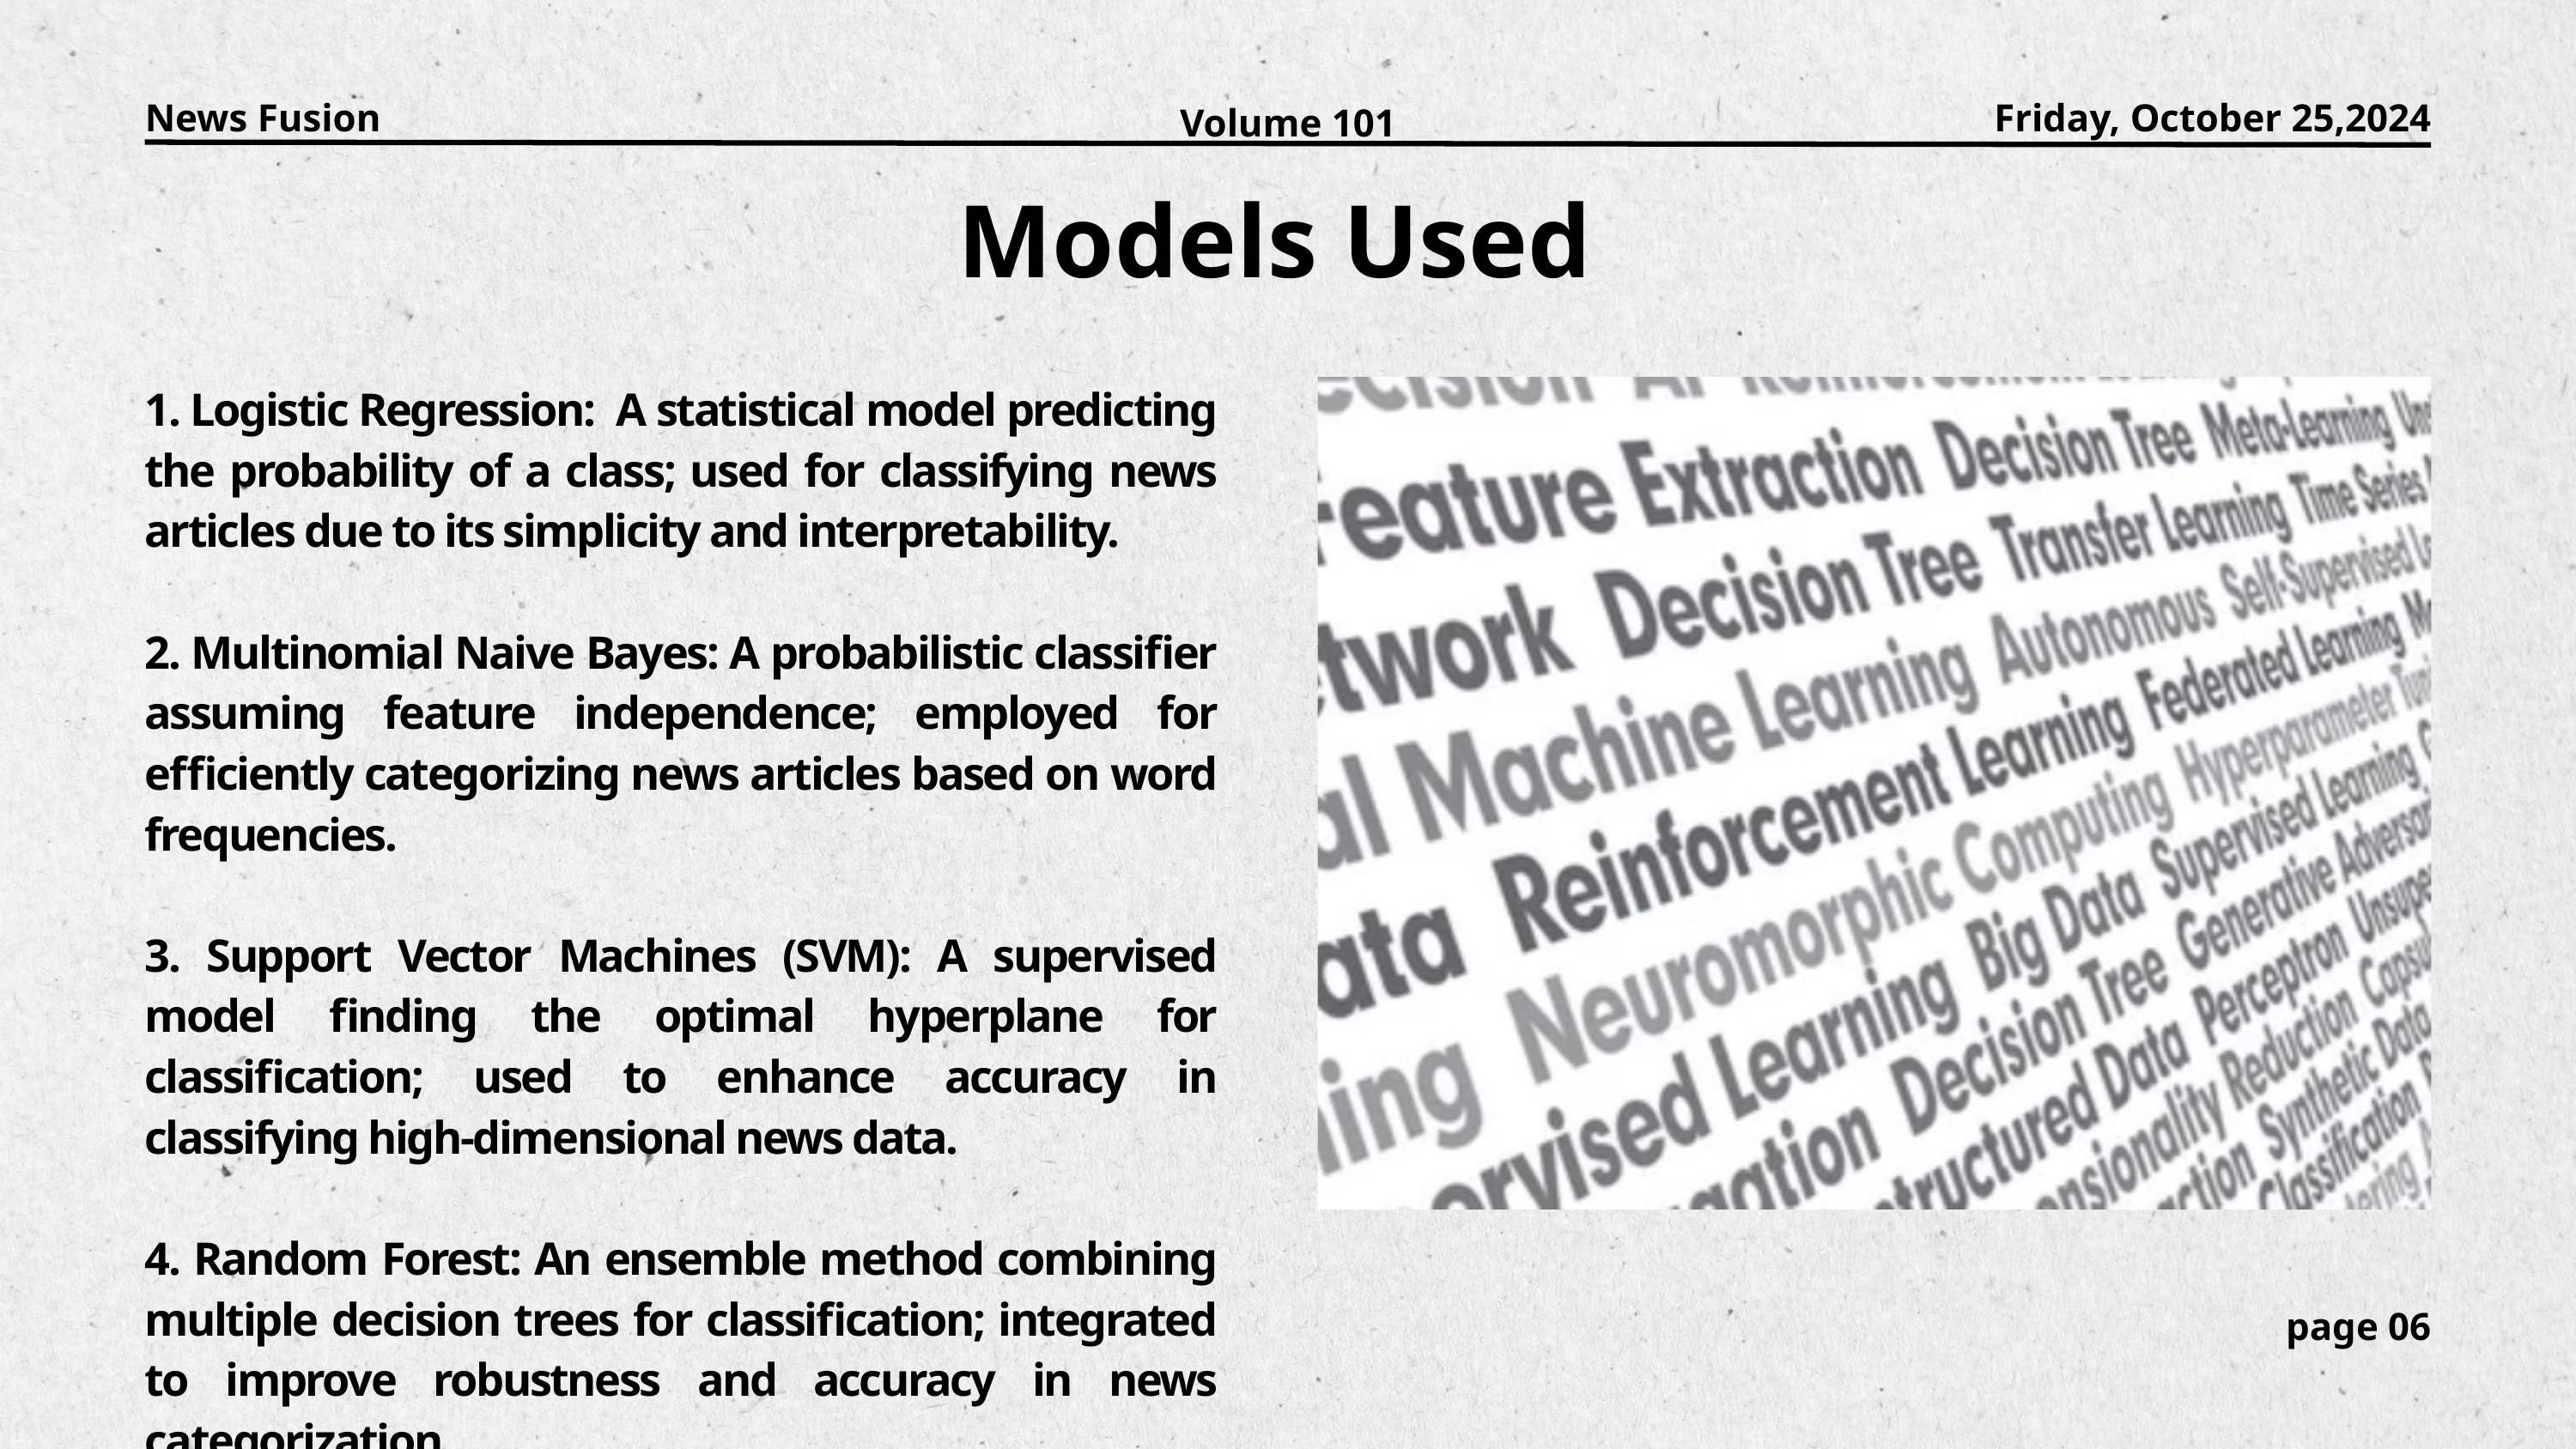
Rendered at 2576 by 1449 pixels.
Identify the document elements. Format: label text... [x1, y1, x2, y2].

text_box [1317, 377, 2432, 1210]
text_box page 06 [1690, 1295, 2432, 1349]
text_box Friday, October 25,2024 [1690, 86, 2432, 140]
text_box Models Used [144, 157, 2432, 298]
text_box News Fusion [144, 86, 605, 140]
text_box [0, 0, 2576, 1449]
text_box Volume 101 [1058, 92, 1518, 145]
text_box 1. Logistic Regression: A statistical model predicting the probability of a class; used for classifying news articles due to its simplicity and interpretability. 2. Multinomial Naive Bayes: A probabilistic classifier assuming feature independence; employed for efficiently categorizing news articles based on word frequencies. 3. Support Vector Machines (SVM): A supervised model finding the optimal hyperplane for classification; used to enhance accuracy in classifying high-dimensional news data. 4. Random Forest: An ensemble method combining multiple decision trees for classification; integrated to improve robustness and accuracy in news categorization. [144, 374, 1217, 1449]
